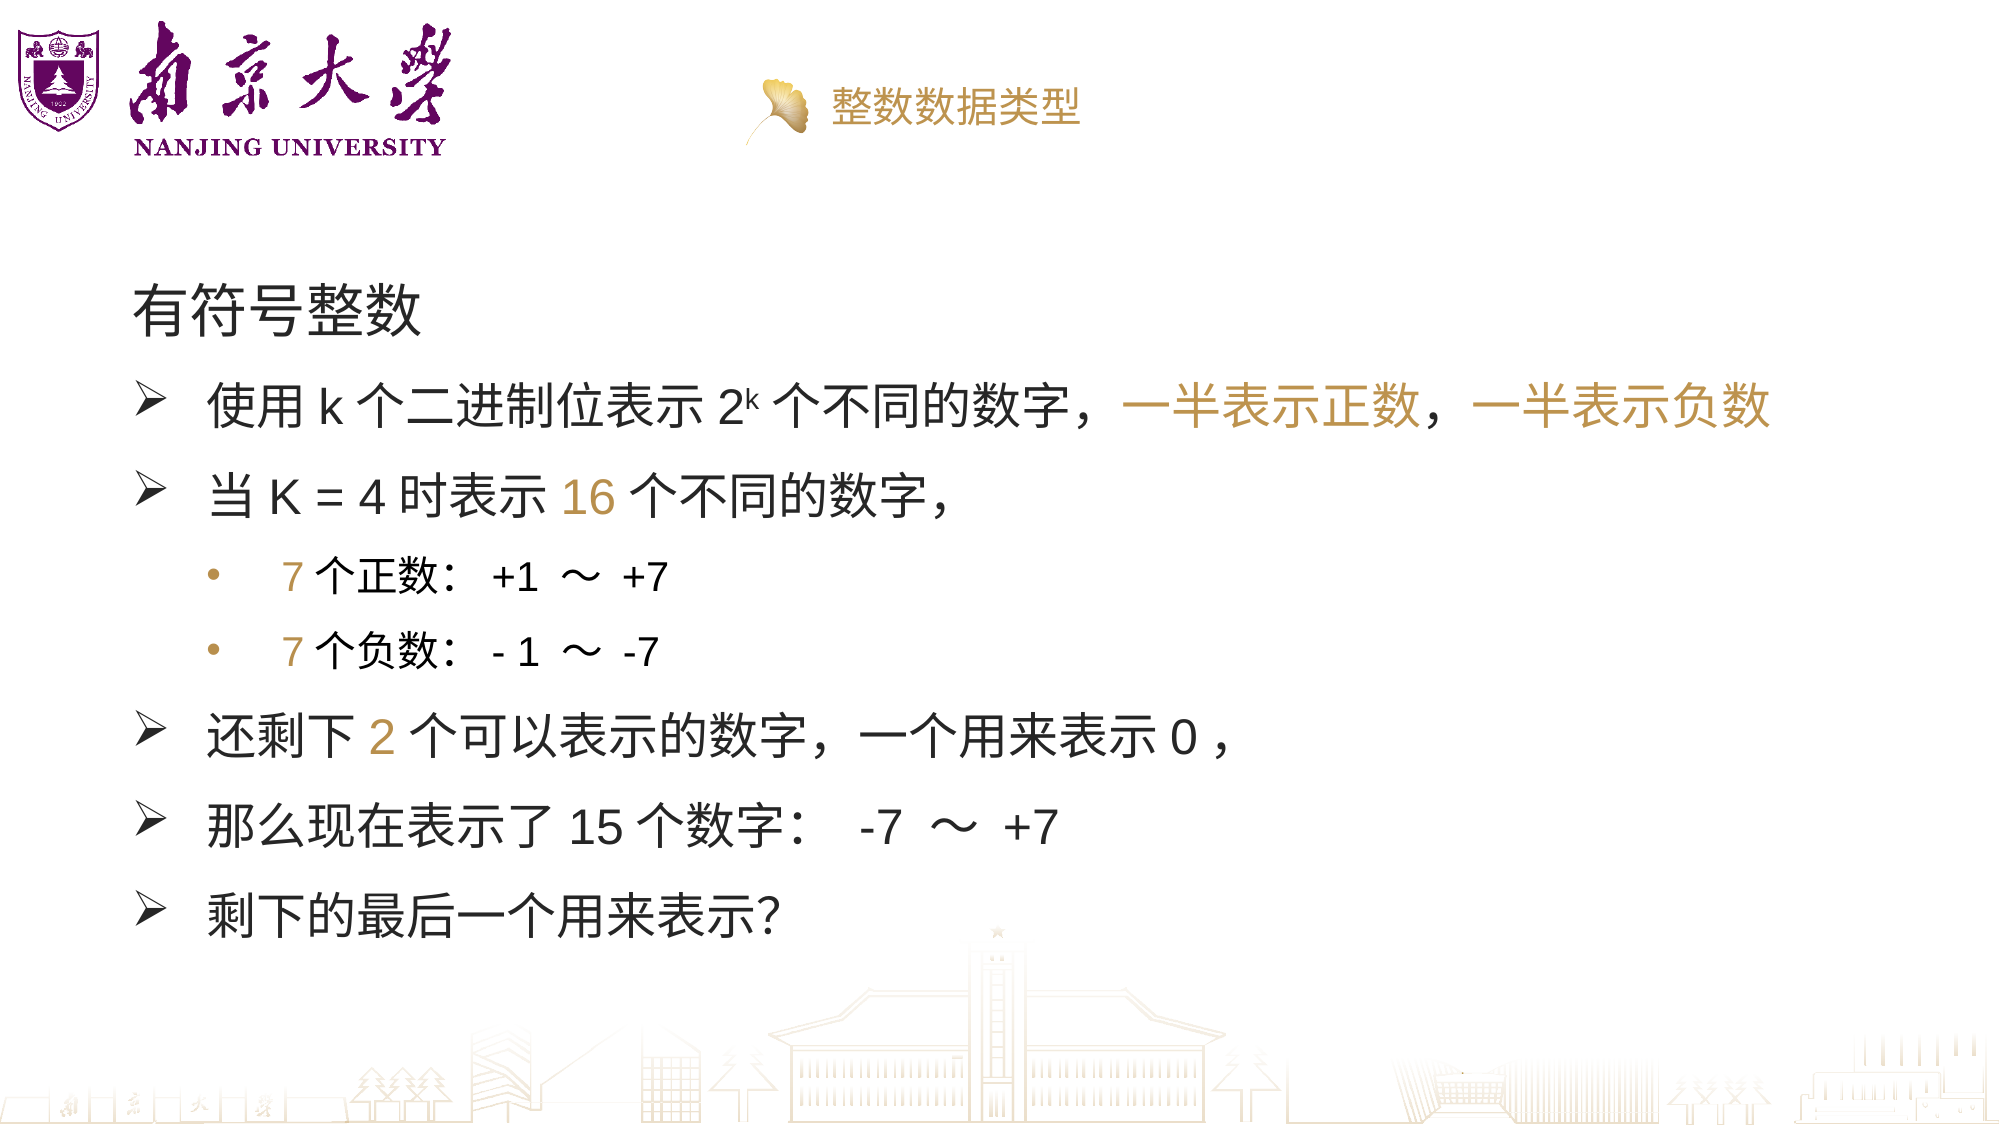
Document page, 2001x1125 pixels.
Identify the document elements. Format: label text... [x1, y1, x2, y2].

picture [731, 64, 830, 169]
text_box 有符号整数 使用k个二进制位表示2k个不同的数字，一半表示正数，一半表示负数 当K = 4时表示16个不同的数字， 7个正数：+1 ～ +7 7个负数：- 1 ～ -7 还剩下2个可以表示的数字，一个用来表示0， 那么现在表示了15个数字： -7 ～ +7 剩下的最后一个用来表示？ [116, 249, 1883, 952]
picture [18, 21, 451, 160]
text_box 整数数据类型 [816, 73, 1226, 139]
